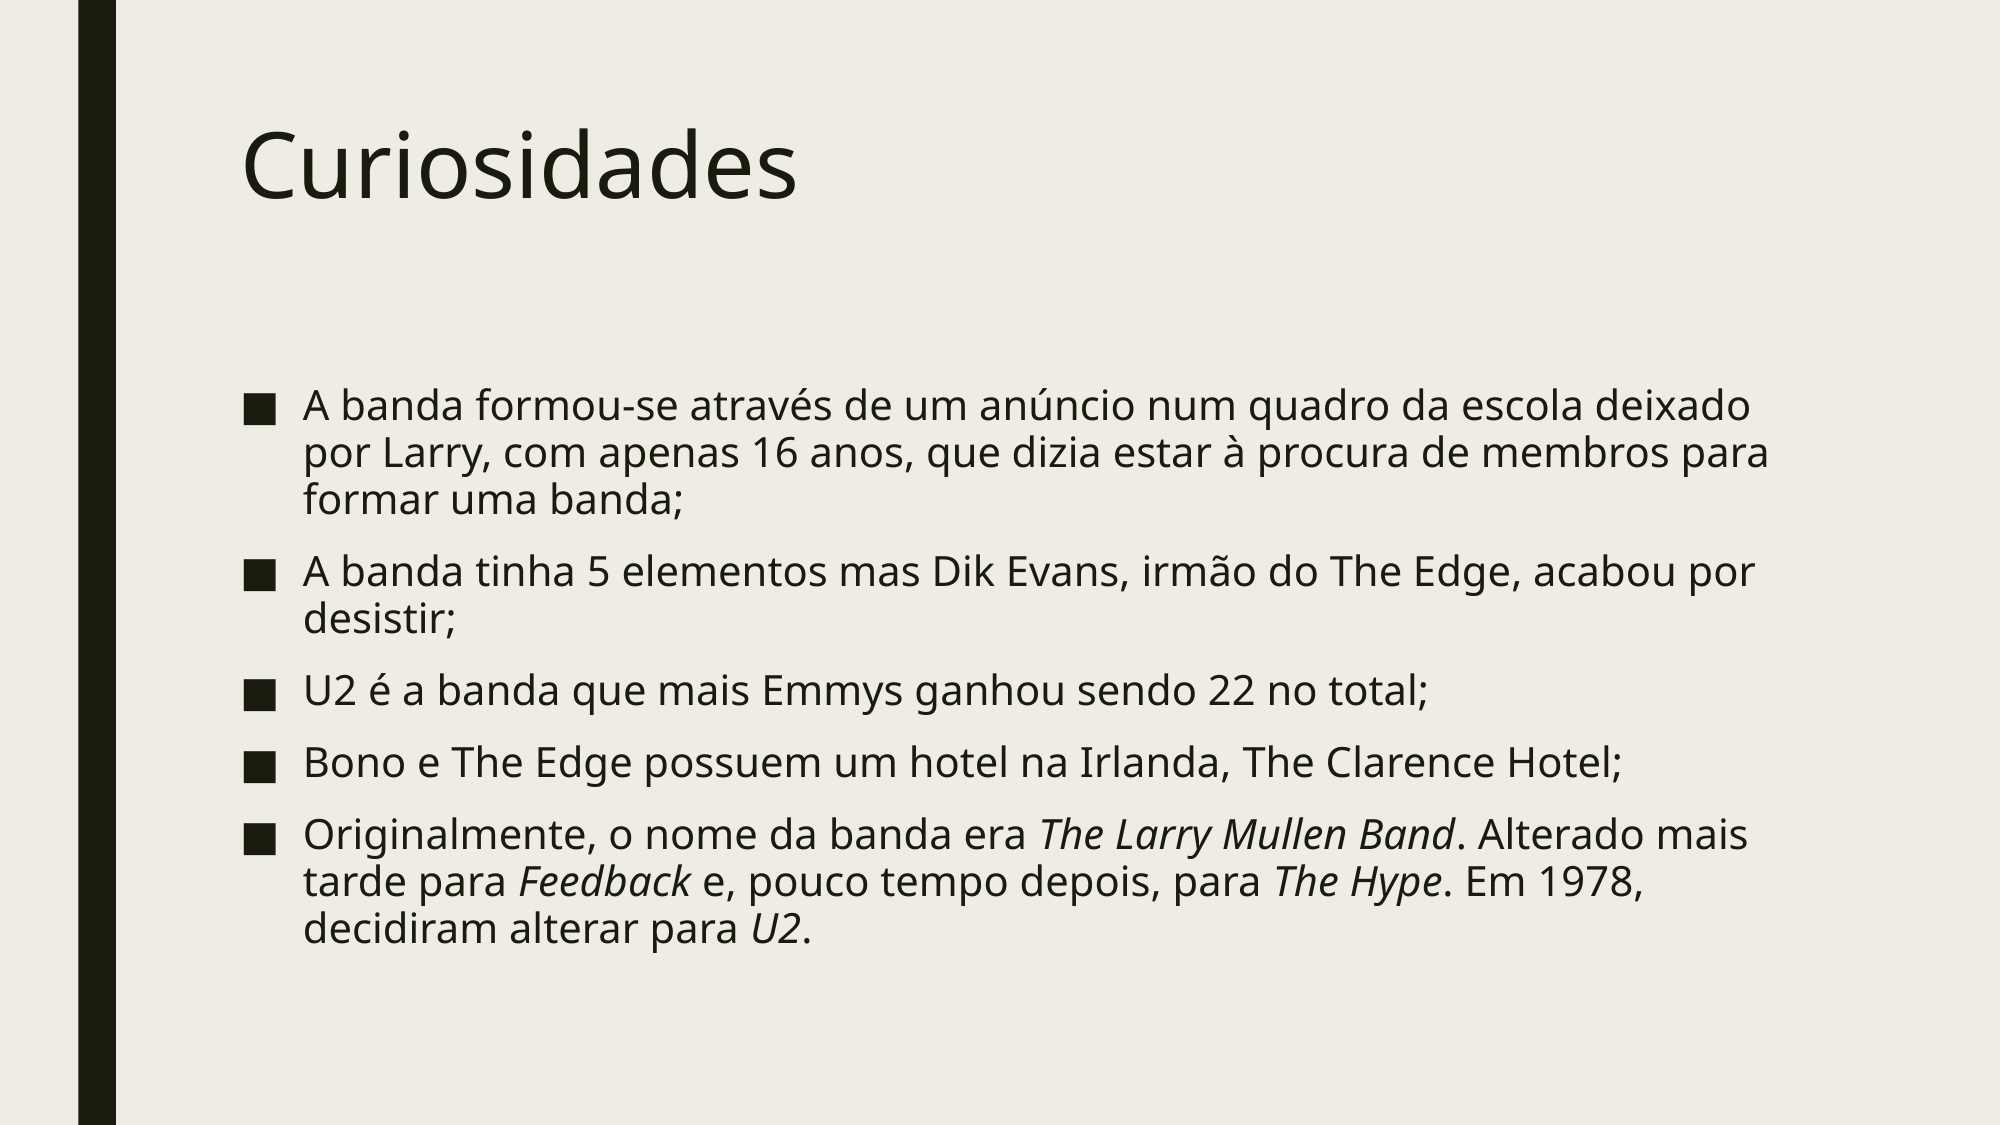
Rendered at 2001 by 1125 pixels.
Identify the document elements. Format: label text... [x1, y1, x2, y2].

list A banda formou-se através de um anúncio num quadro da escola deixado por Larry, com apenas 16 anos, que dizia estar à procura de membros para formar uma banda; A banda tinha 5 elementos mas Dik Evans, irmão do The Edge, acabou por desistir; U2 é a banda que mais Emmys ganhou sendo 22 no total; Bono e The Edge possuem um hotel na Irlanda, The Clarence Hotel; Originalmente, o nome da banda era The Larry Mullen Band. Alterado mais tarde para Feedback e, pouco tempo depois, para The Hype. Em 1978, decidiram alterar para U2. [225, 375, 1800, 963]
title Curiosidades [225, 112, 1800, 357]
